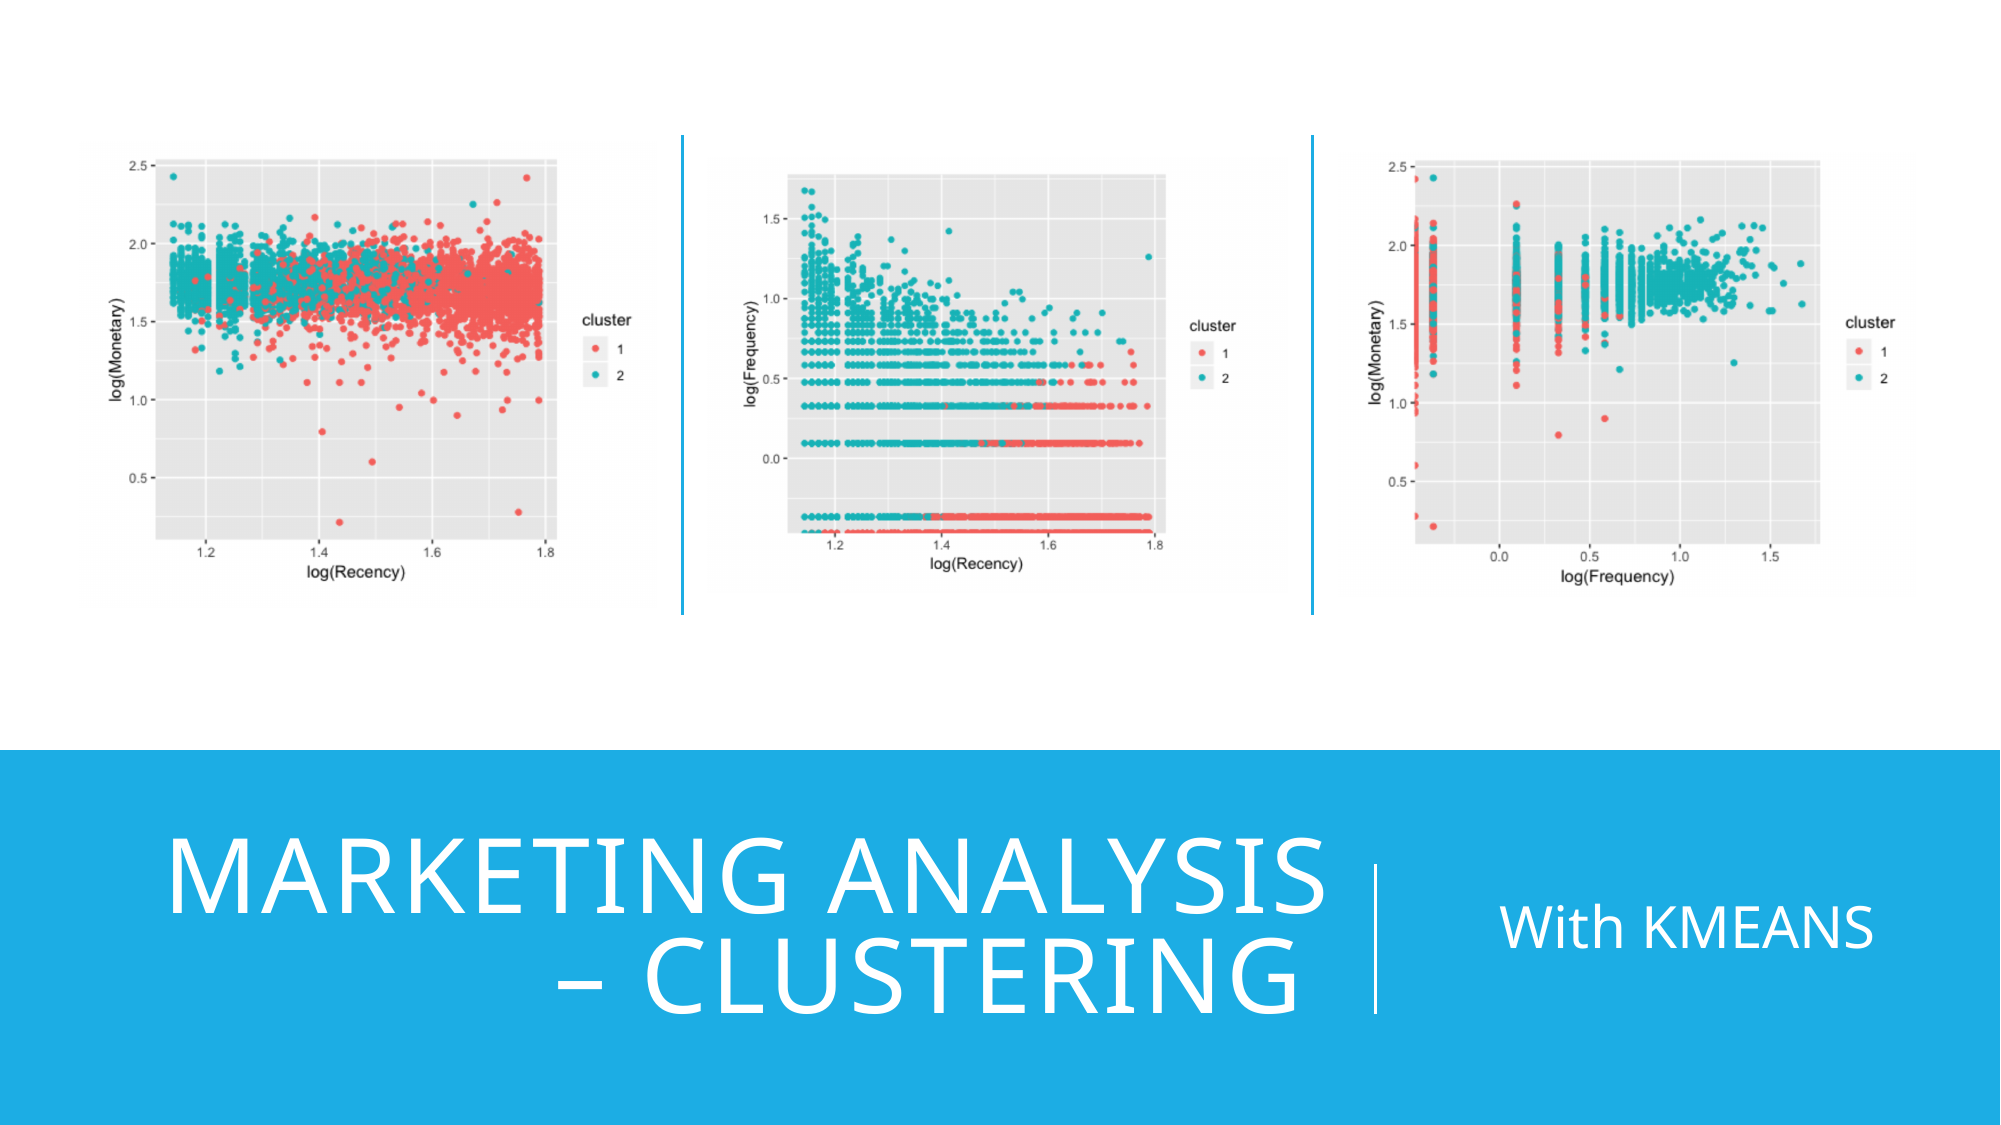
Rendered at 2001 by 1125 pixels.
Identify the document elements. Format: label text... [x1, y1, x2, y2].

picture [706, 157, 1288, 593]
title Marketing analysis – Clustering [75, 813, 1350, 1054]
picture [1338, 152, 1917, 598]
text_box With KMEANS [1485, 883, 1891, 968]
text_box [0, 751, 2000, 1125]
text_box [0, 0, 2000, 751]
picture [79, 141, 657, 609]
